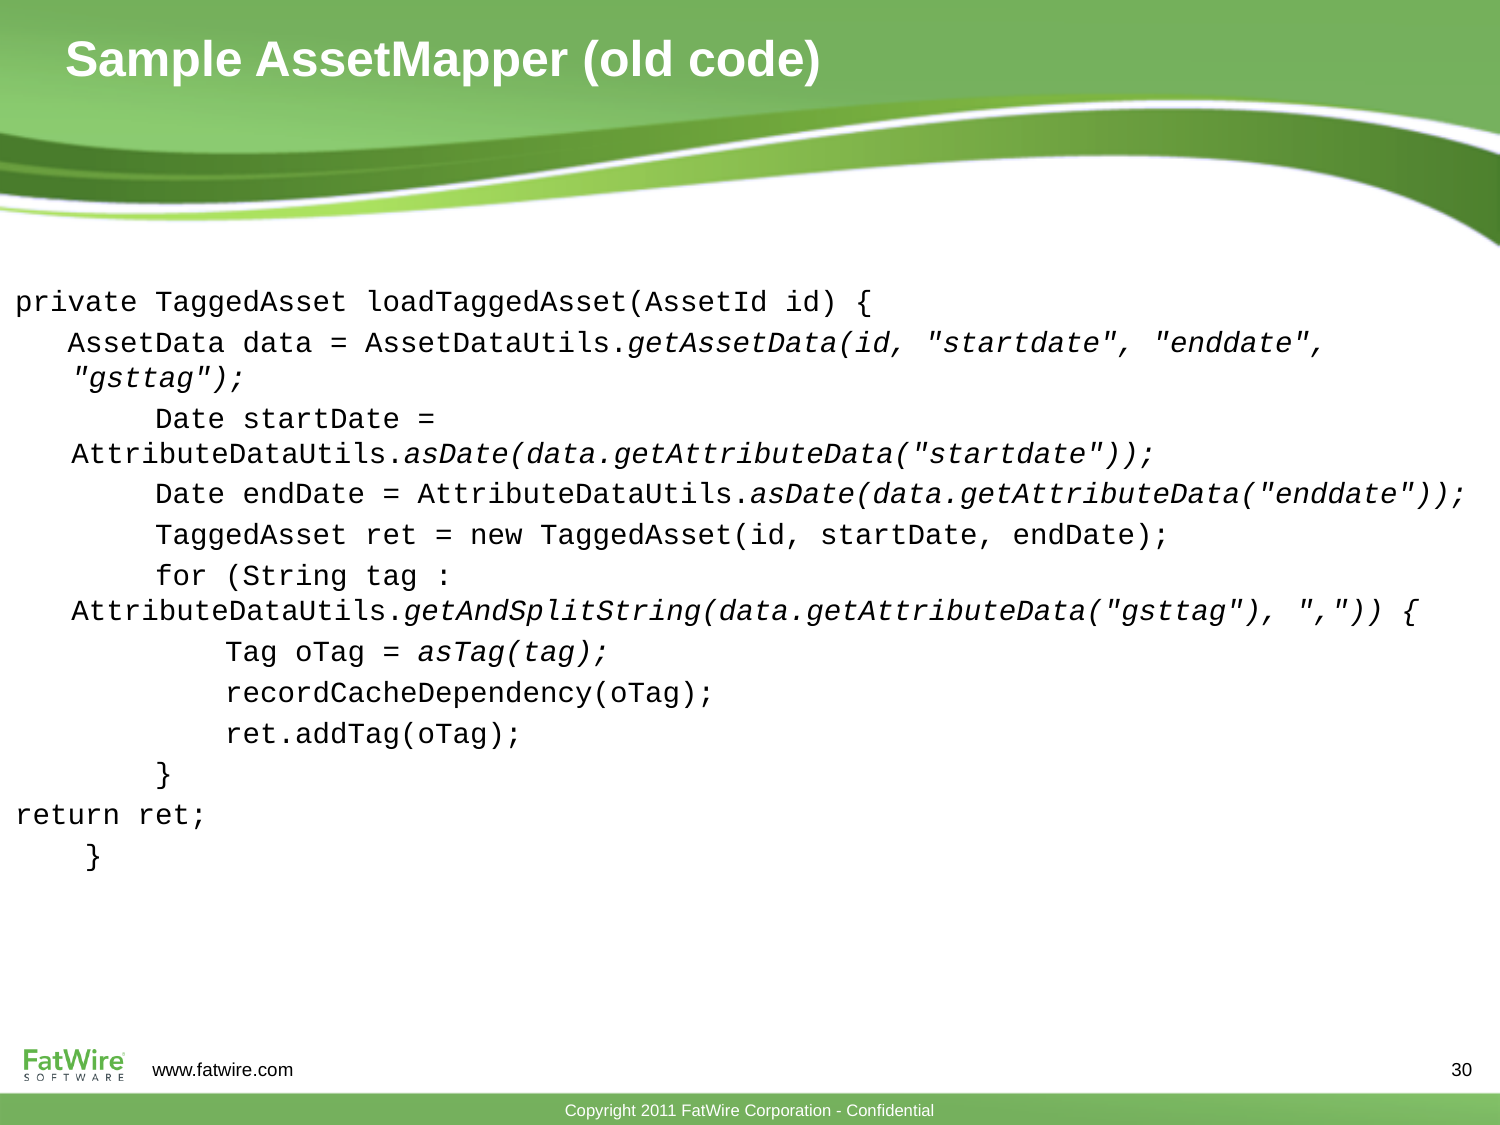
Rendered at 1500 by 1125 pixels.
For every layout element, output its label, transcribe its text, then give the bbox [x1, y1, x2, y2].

title Sample AssetMapper (old code) [49, 0, 1426, 113]
list private TaggedAsset loadTaggedAsset(AssetId id) { AssetData data = AssetDataUtils.getAssetData(id, "startdate", "enddate", "gsttag"); Date startDate = AttributeDataUtils.asDate(data.getAttributeData("startdate")); Date endDate = AttributeDataUtils.asDate(data.getAttributeData("enddate")); TaggedAsset ret = new TaggedAsset(id, startDate, endDate); for (String tag : AttributeDataUtils.getAndSplitString(data.getAttributeData("gsttag"), ",")) { Tag oTag = asTag(tag); recordCacheDependency(oTag); ret.addTag(oTag); } return ret; } [0, 274, 1500, 1001]
slide_number 30 [1174, 1049, 1488, 1113]
picture [0, 0, 1500, 274]
picture [0, 1001, 1500, 1125]
